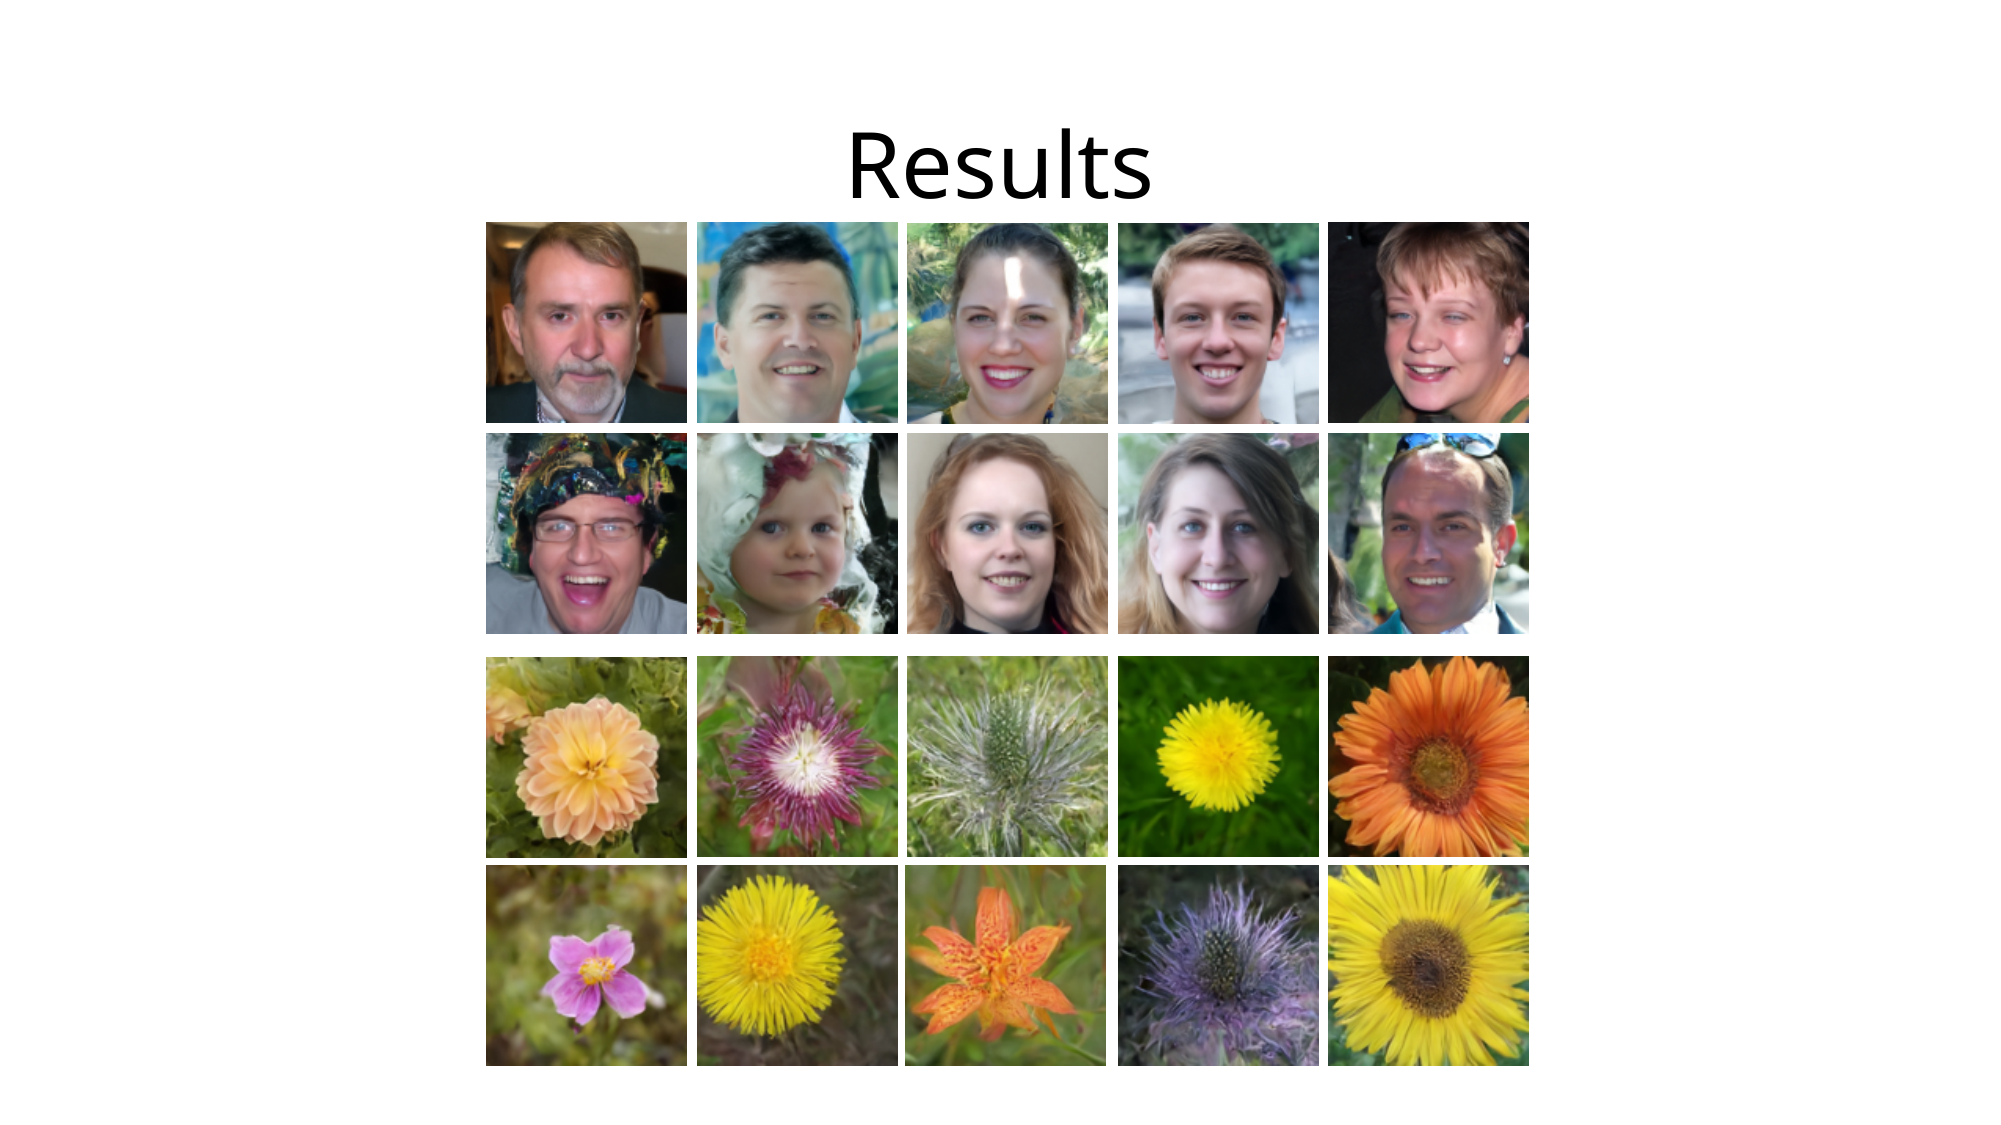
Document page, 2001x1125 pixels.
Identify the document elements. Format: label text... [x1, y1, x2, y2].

picture [1328, 222, 1529, 424]
picture [486, 222, 687, 424]
title Results [137, 59, 1863, 278]
picture [1328, 865, 1529, 1066]
picture [697, 865, 898, 1066]
picture [907, 223, 1108, 424]
picture [697, 222, 898, 424]
picture [1118, 433, 1319, 634]
picture [486, 657, 687, 858]
picture [1118, 656, 1319, 857]
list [1328, 433, 1529, 634]
picture [1118, 223, 1319, 424]
picture [907, 656, 1108, 857]
picture [697, 433, 898, 634]
picture [1118, 865, 1319, 1066]
picture [1328, 656, 1529, 857]
picture [697, 656, 898, 858]
picture [486, 433, 687, 634]
picture [905, 865, 1106, 1066]
picture [907, 433, 1108, 634]
picture [486, 865, 687, 1066]
